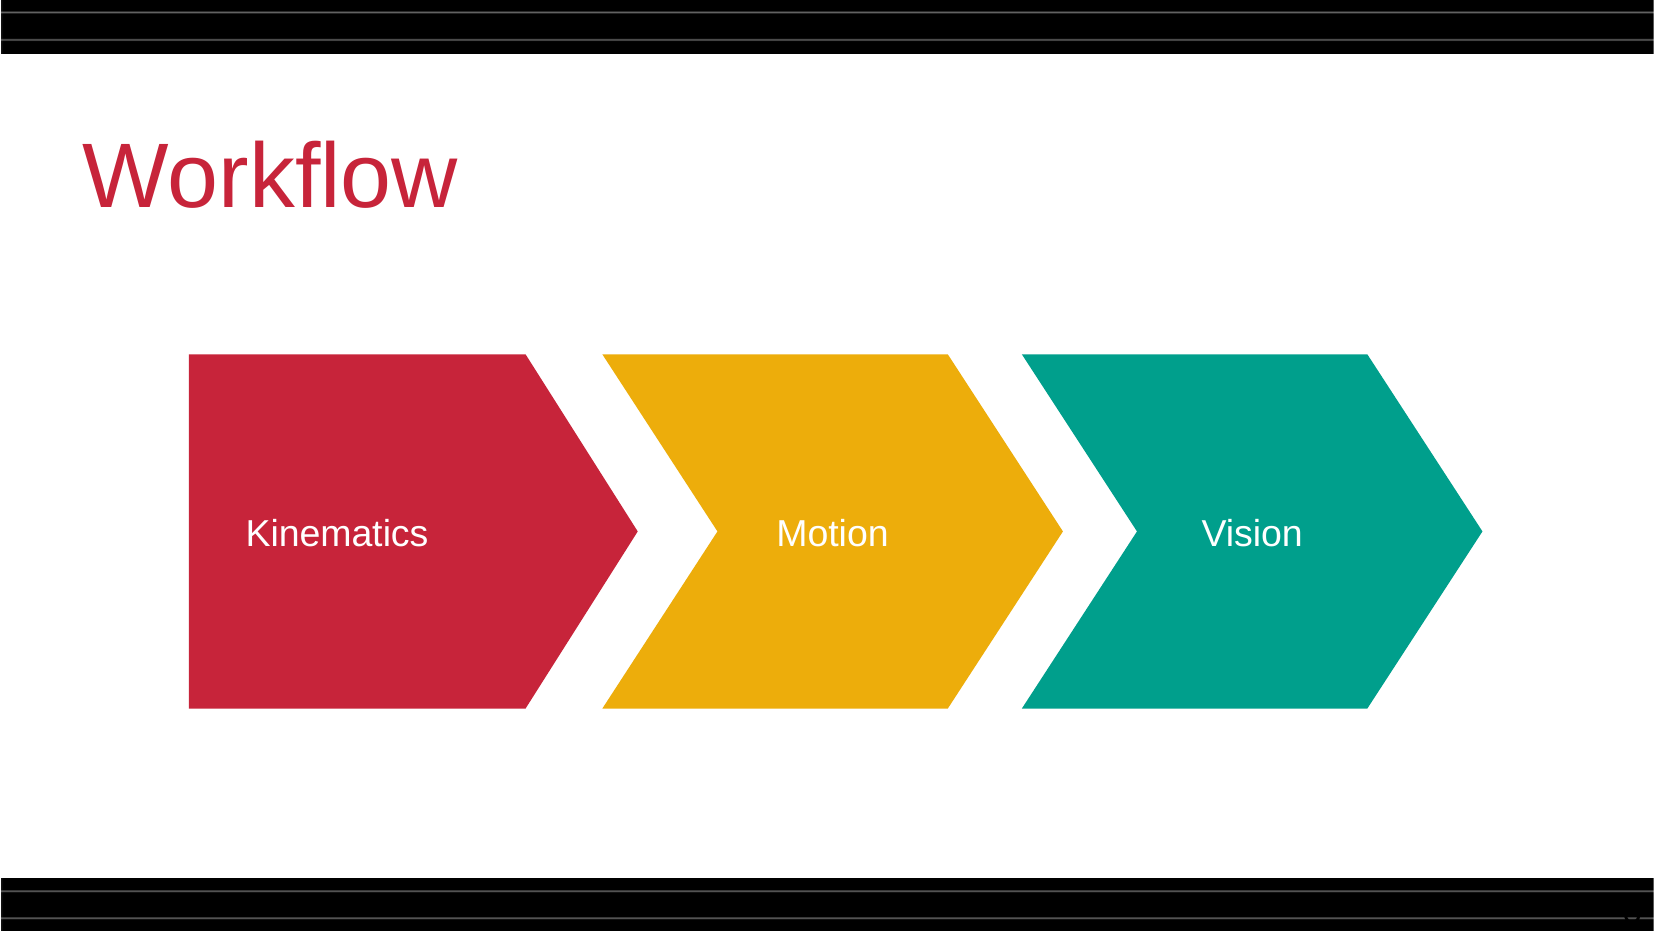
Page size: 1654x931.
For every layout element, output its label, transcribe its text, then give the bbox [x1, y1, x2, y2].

title Workflow [82, 92, 1571, 248]
text_box Motion [602, 354, 1063, 709]
text_box Vision [1021, 354, 1483, 709]
picture [1, 878, 1654, 931]
picture [1, 0, 1654, 54]
text_box Kinematics [188, 354, 638, 709]
